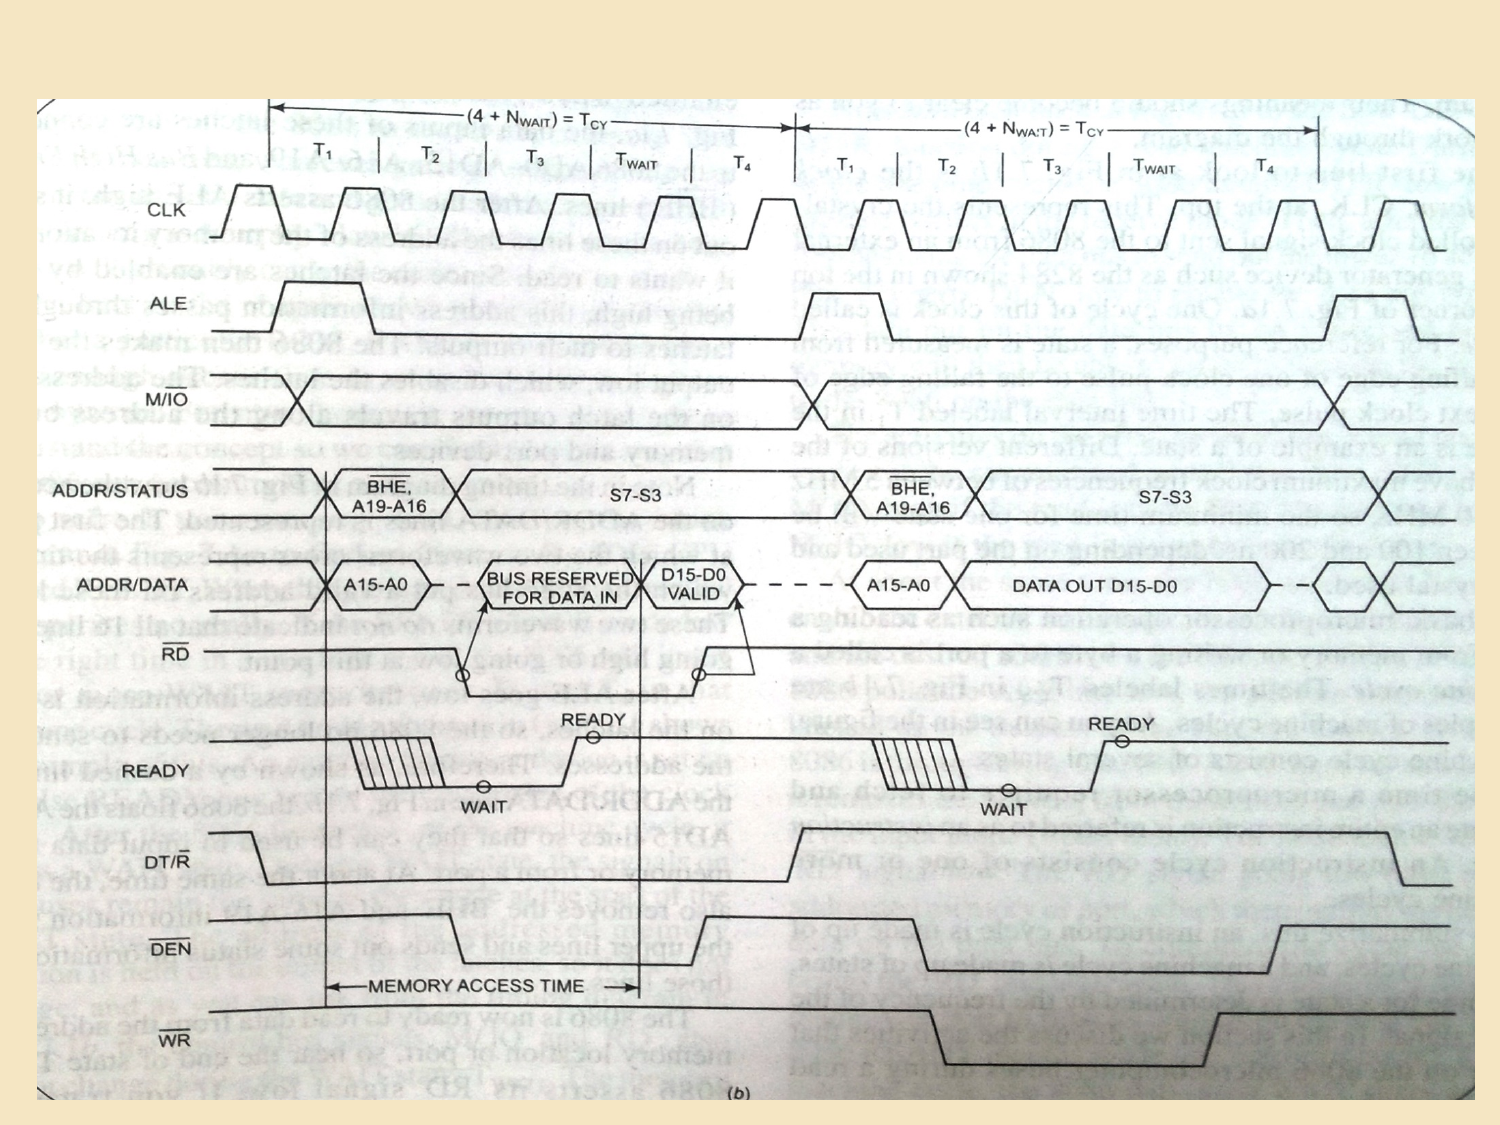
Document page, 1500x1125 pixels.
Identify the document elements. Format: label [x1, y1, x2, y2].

list [37, 99, 1475, 1100]
